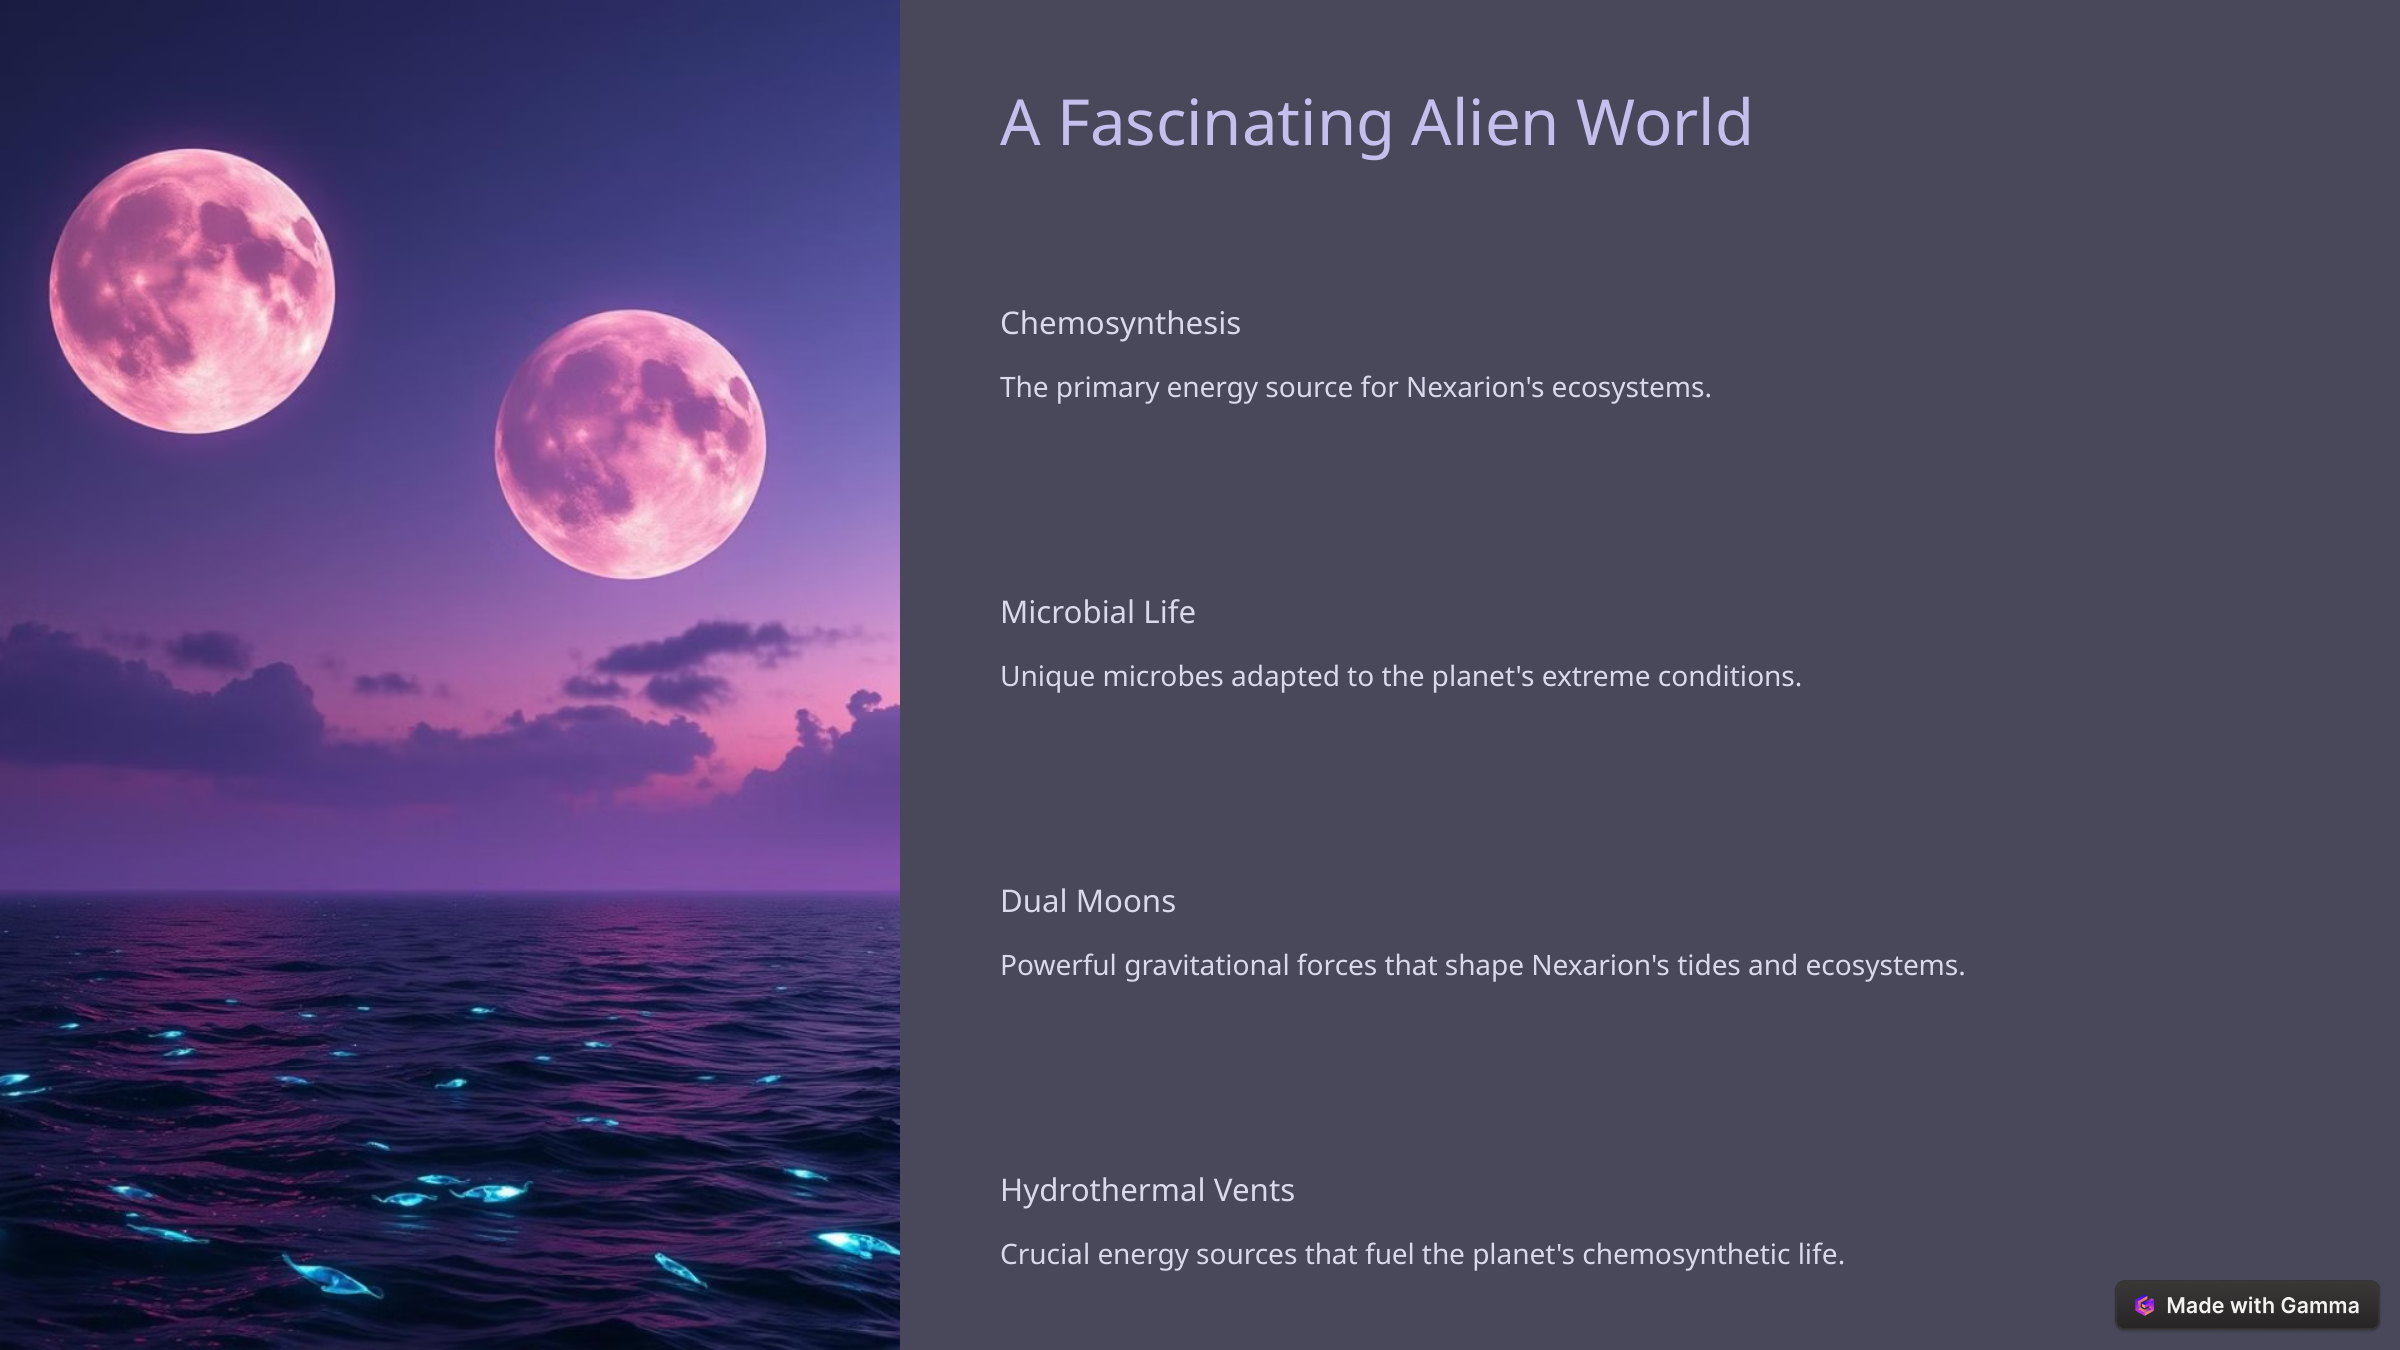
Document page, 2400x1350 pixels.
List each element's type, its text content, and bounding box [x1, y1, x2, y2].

text_box Chemosynthesis [1000, 301, 1319, 342]
text_box Crucial energy sources that fuel the planet's chemosynthetic life. [1000, 1225, 2300, 1272]
text_box The primary energy source for Nexarion's ecosystems. [1000, 358, 2300, 405]
text_box Powerful gravitational forces that shape Nexarion's tides and ecosystems. [1000, 936, 2300, 983]
text_box Microbial Life [1000, 590, 1319, 631]
text_box Hydrothermal Vents [1000, 1168, 1319, 1209]
picture [2106, 1271, 2389, 1339]
text_box A Fascinating Alien World [1000, 78, 1801, 159]
text_box Dual Moons [1000, 879, 1319, 920]
picture [0, 0, 900, 1350]
text_box Unique microbes adapted to the planet's extreme conditions. [1000, 647, 2300, 694]
